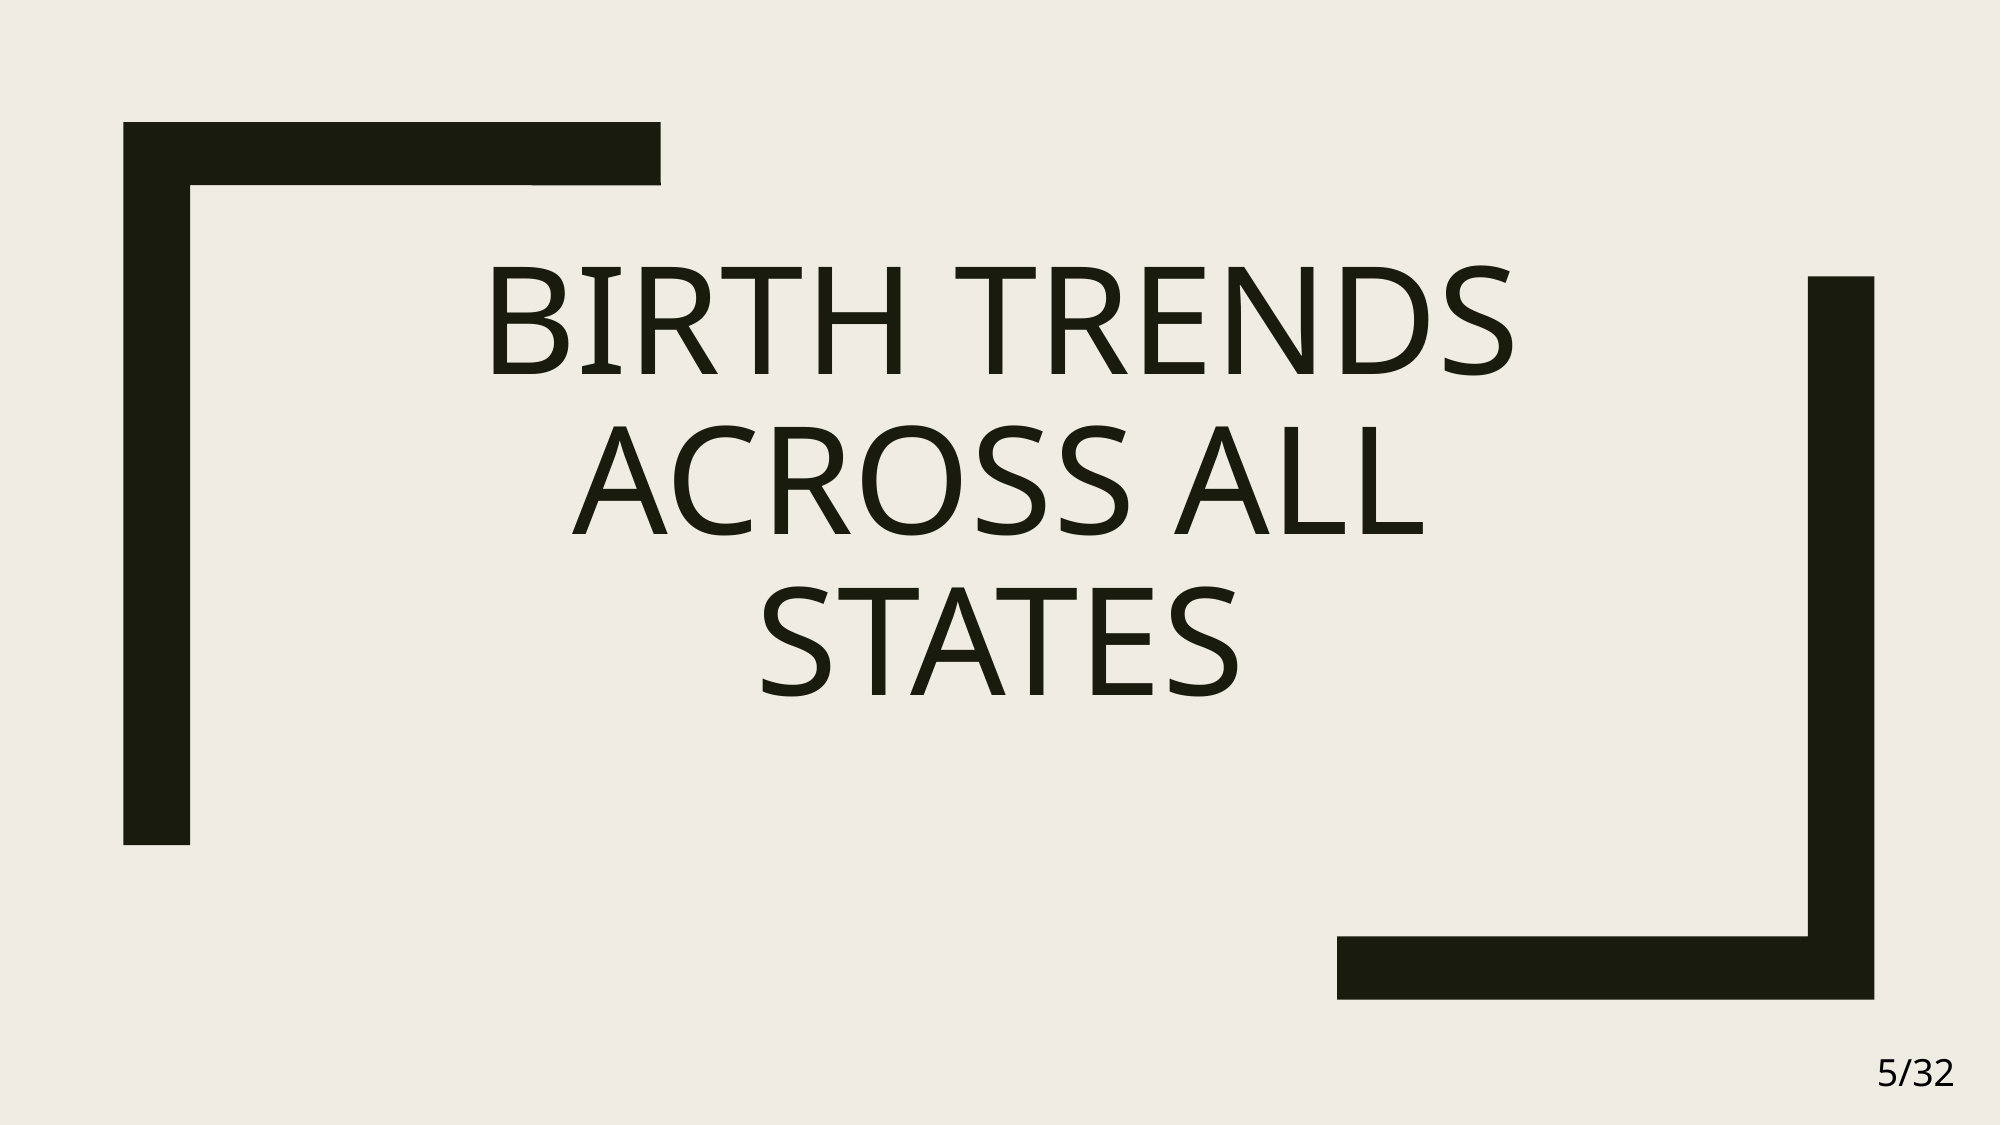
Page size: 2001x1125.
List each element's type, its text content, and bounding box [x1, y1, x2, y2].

text_box 5/32 [1862, 1041, 2000, 1102]
title Birth trends across all states [314, 390, 1686, 735]
